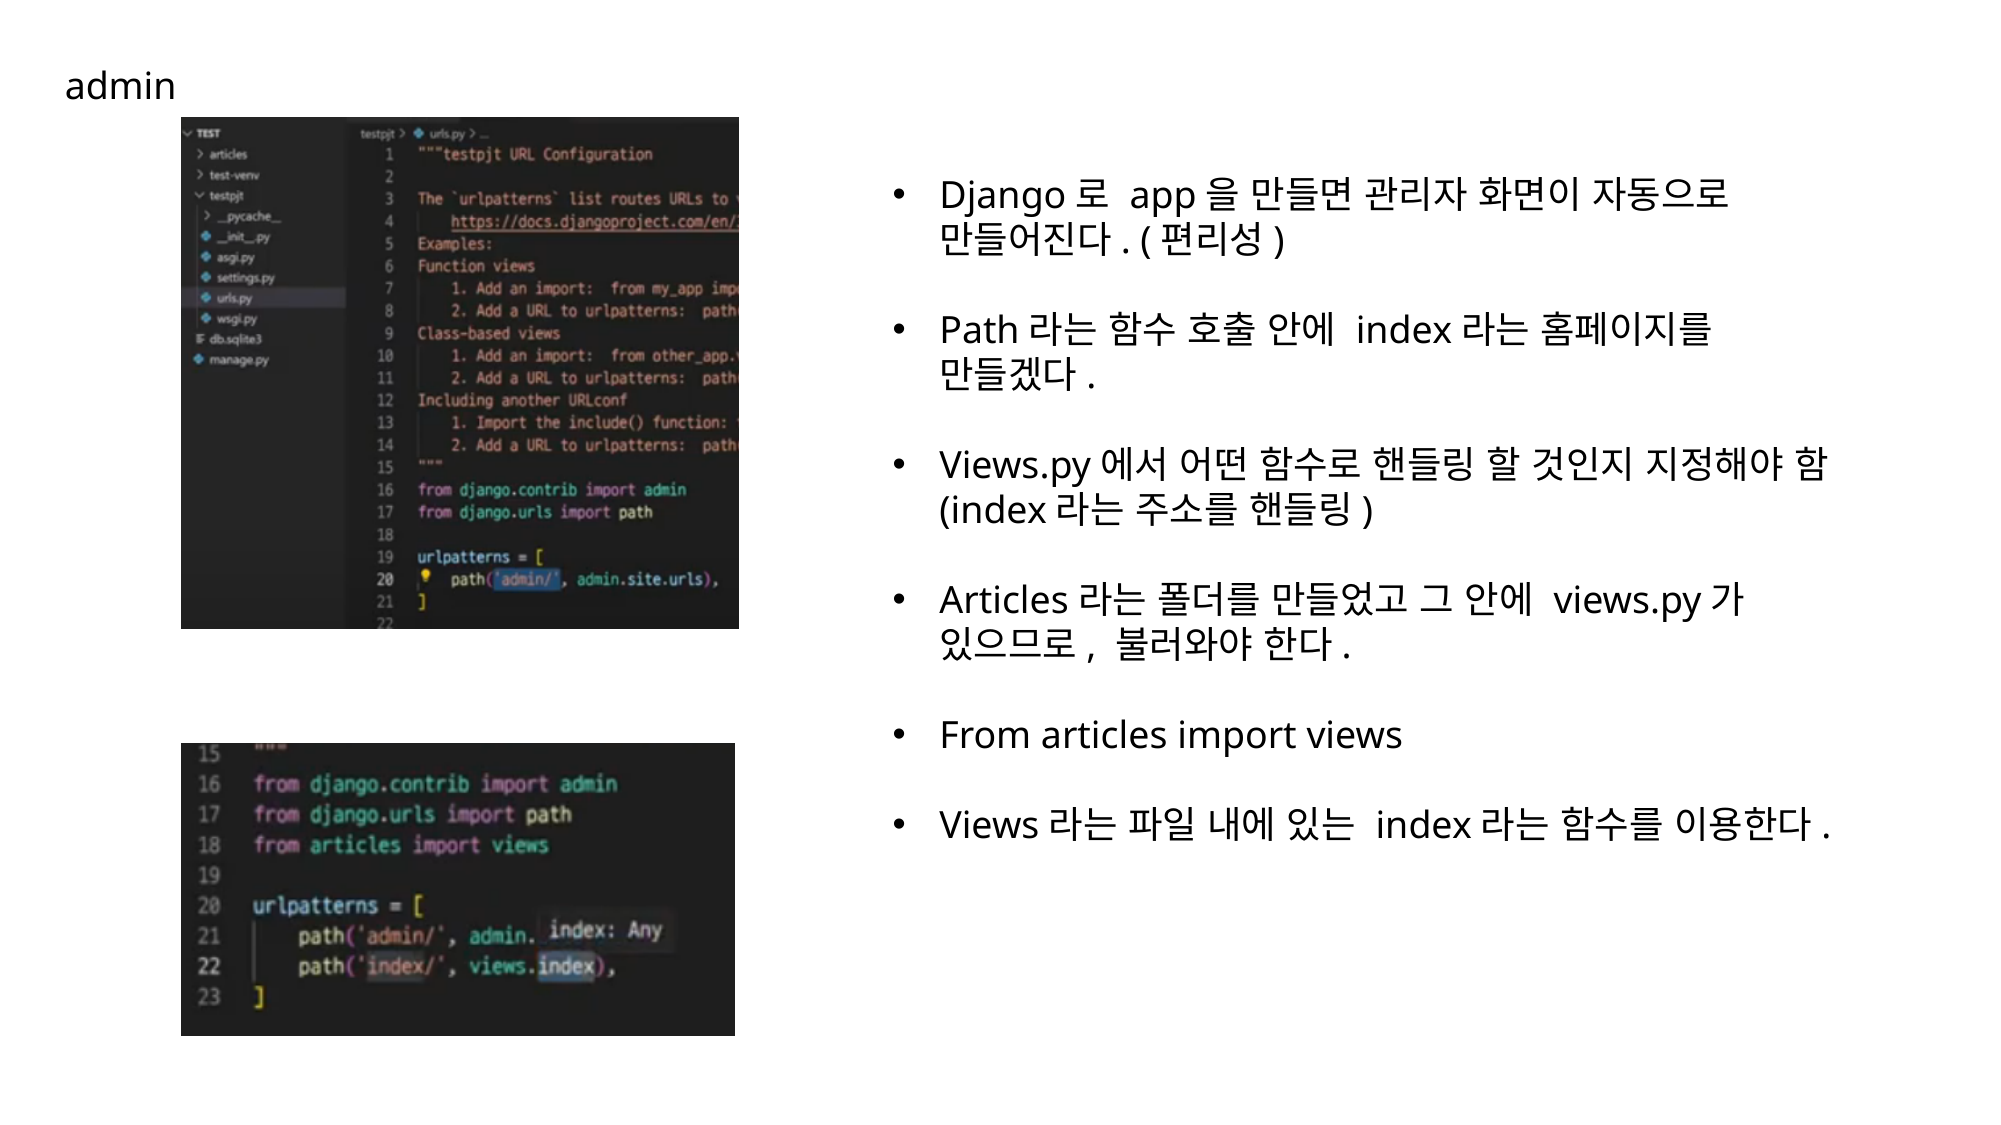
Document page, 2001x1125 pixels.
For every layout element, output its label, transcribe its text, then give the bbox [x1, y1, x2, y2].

picture [180, 117, 739, 629]
text_box admin [49, 55, 1919, 115]
picture [180, 743, 735, 1036]
text_box Django로 app을 만들면 관리자 화면이 자동으로 만들어진다. (편리성) Path라는 함수 호출 안에 index라는 홈페이지를 만들겠다. Views.py에서 어떤 함수로 핸들링 할 것인지 지정해야 함(index라는 주소를 핸들링) Articles라는 폴더를 만들었고 그 안에 views.py가 있으므로, 불러와야 한다. From articles import views Views라는 파일 내에 있는 index라는 함수를 이용한다. [877, 163, 1874, 854]
